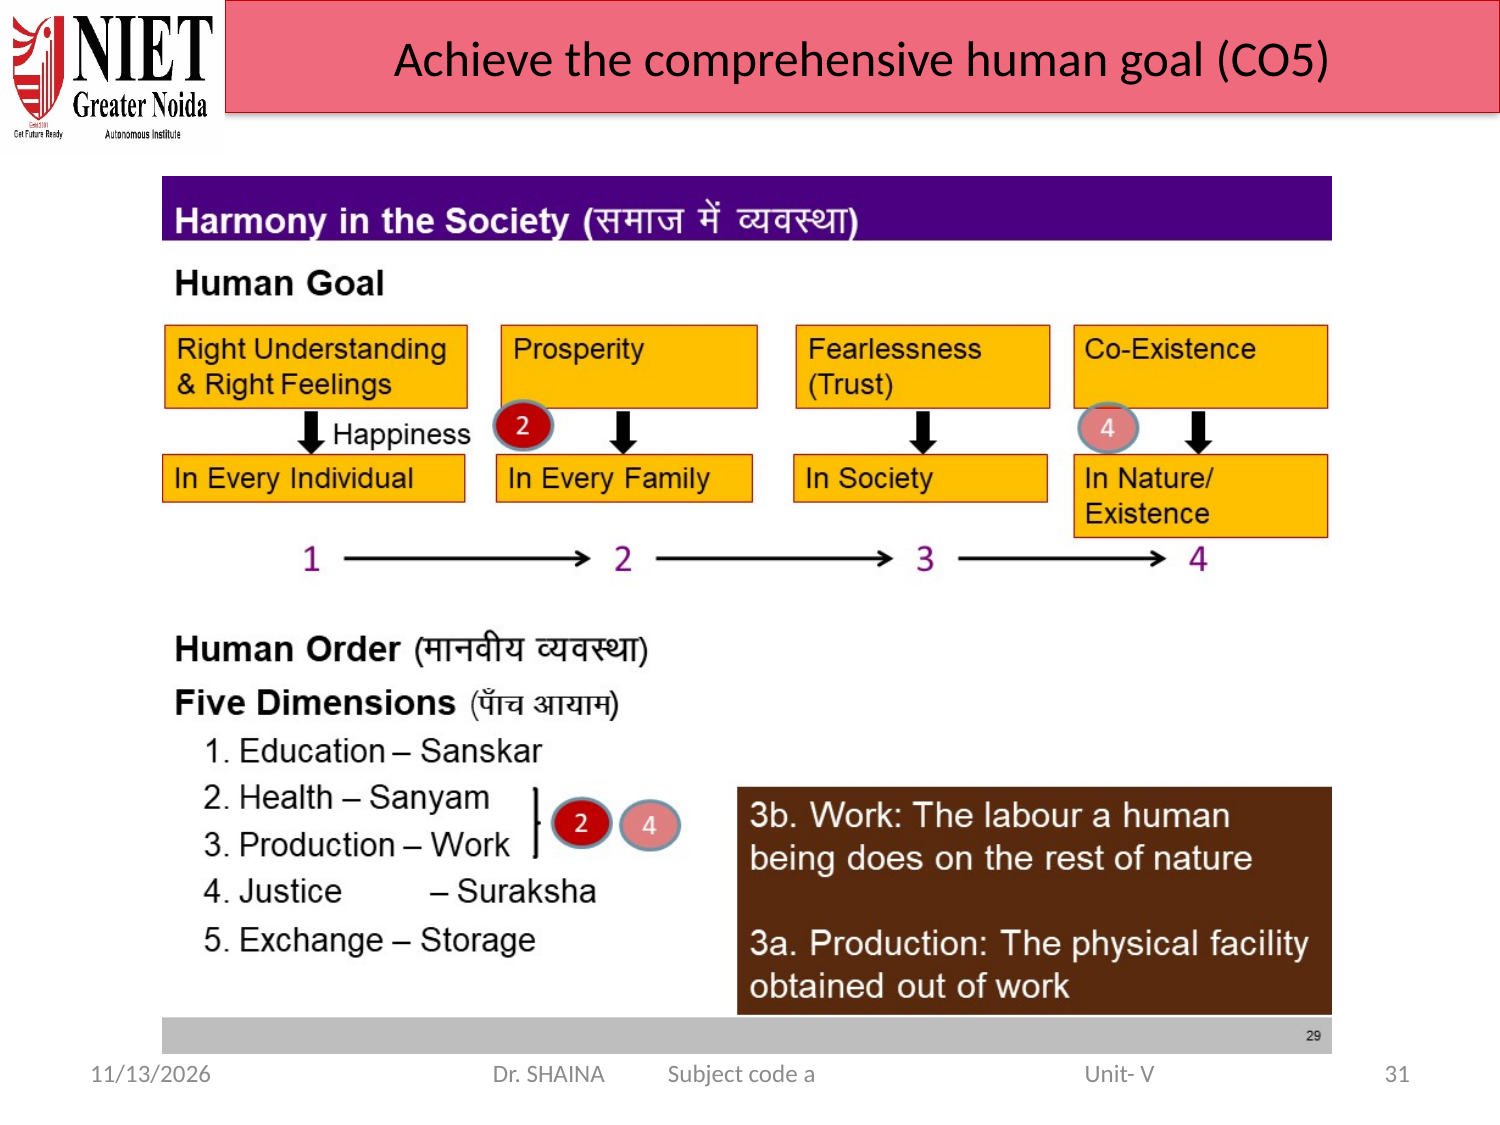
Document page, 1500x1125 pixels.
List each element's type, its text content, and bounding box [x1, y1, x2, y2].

text_box Achieve the comprehensive human goal (CO5) [226, 0, 1500, 113]
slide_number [75, 1042, 250, 1103]
footer Dr. SHAINA Subject code a Unit- V [412, 1063, 1238, 1103]
slide_number 31 [1337, 1042, 1425, 1103]
picture [0, 0, 226, 156]
picture [162, 176, 1332, 1054]
